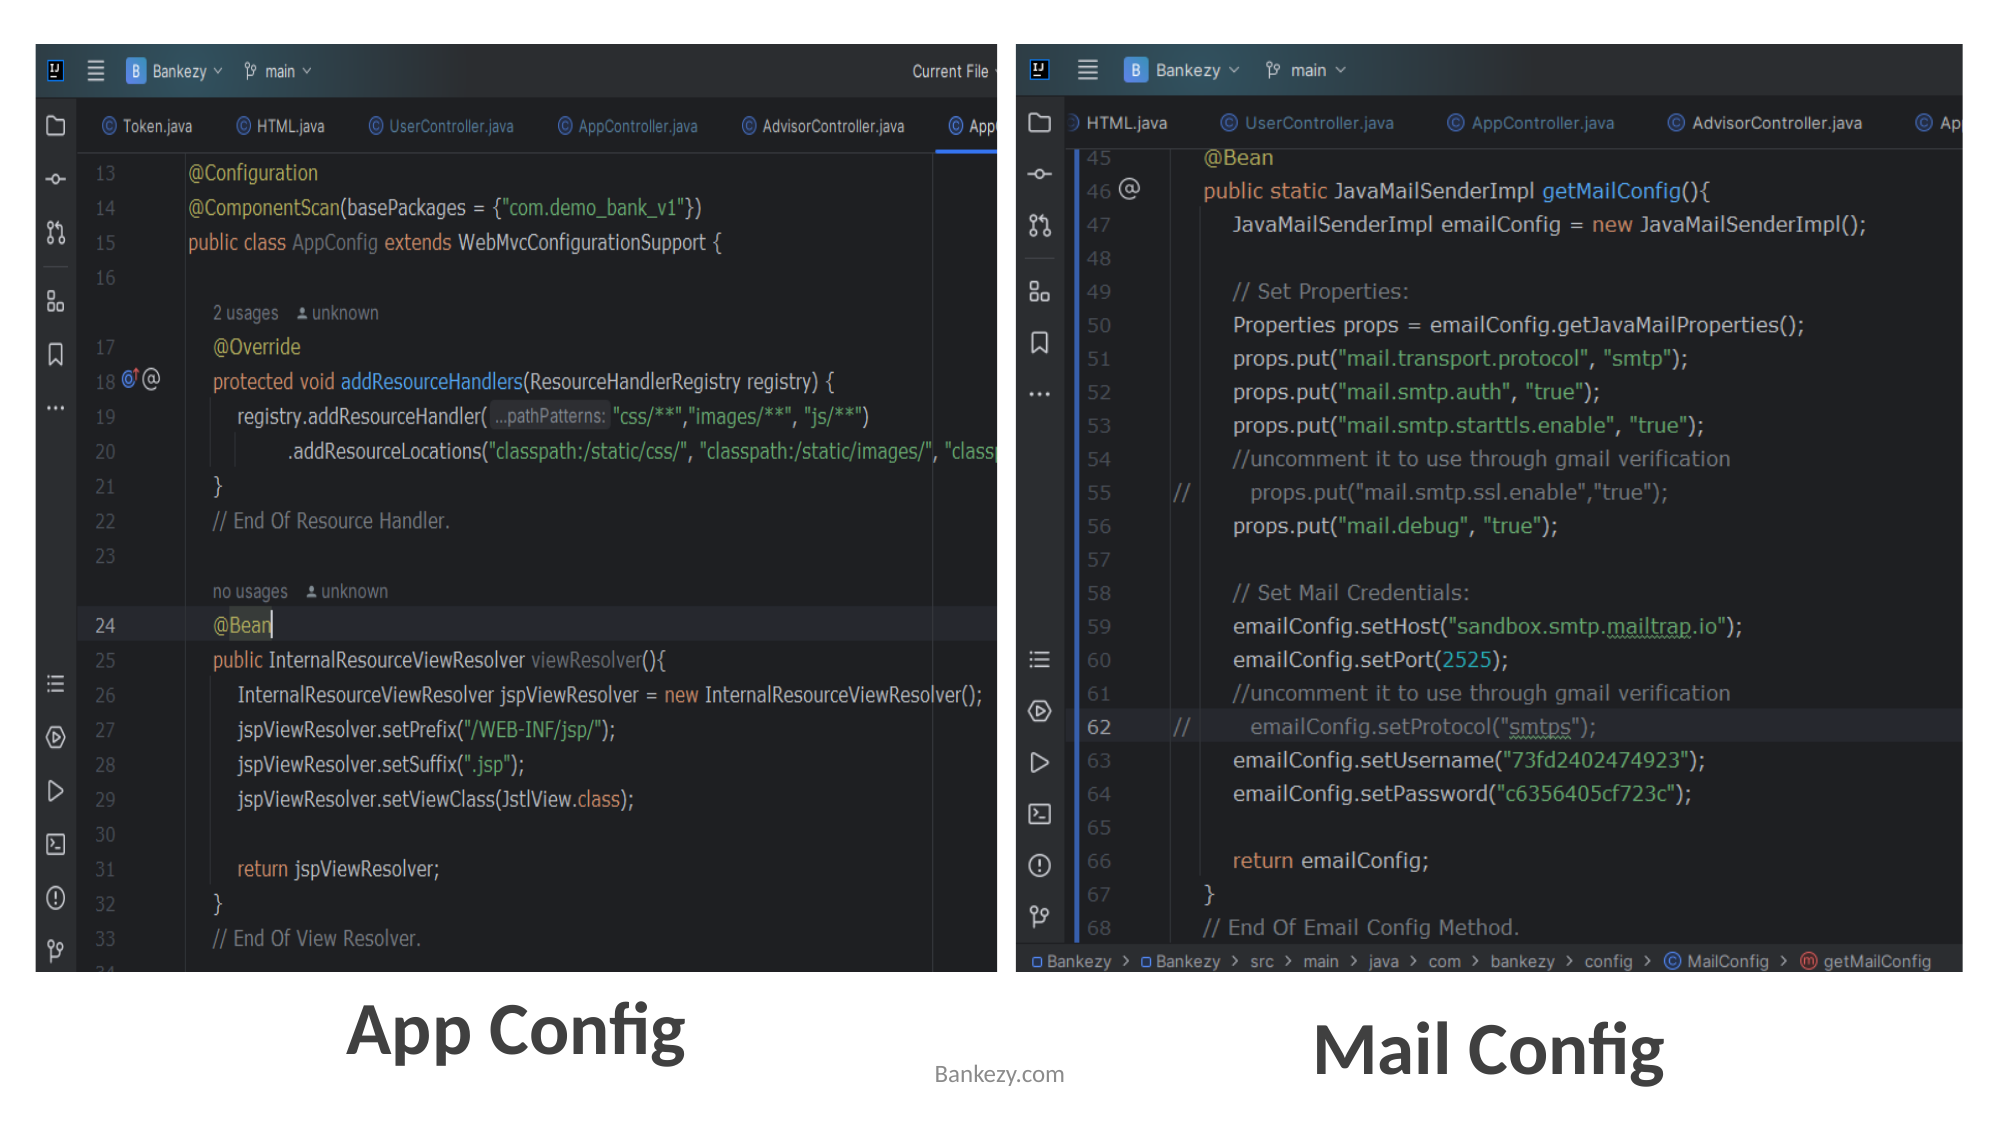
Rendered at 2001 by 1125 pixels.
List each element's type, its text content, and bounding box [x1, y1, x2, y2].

text_box Mail Config [1297, 991, 1681, 1097]
picture [1015, 44, 1963, 972]
text_box App Config [331, 972, 702, 1077]
picture [35, 44, 998, 972]
footer Bankezy.com [662, 1042, 1338, 1103]
